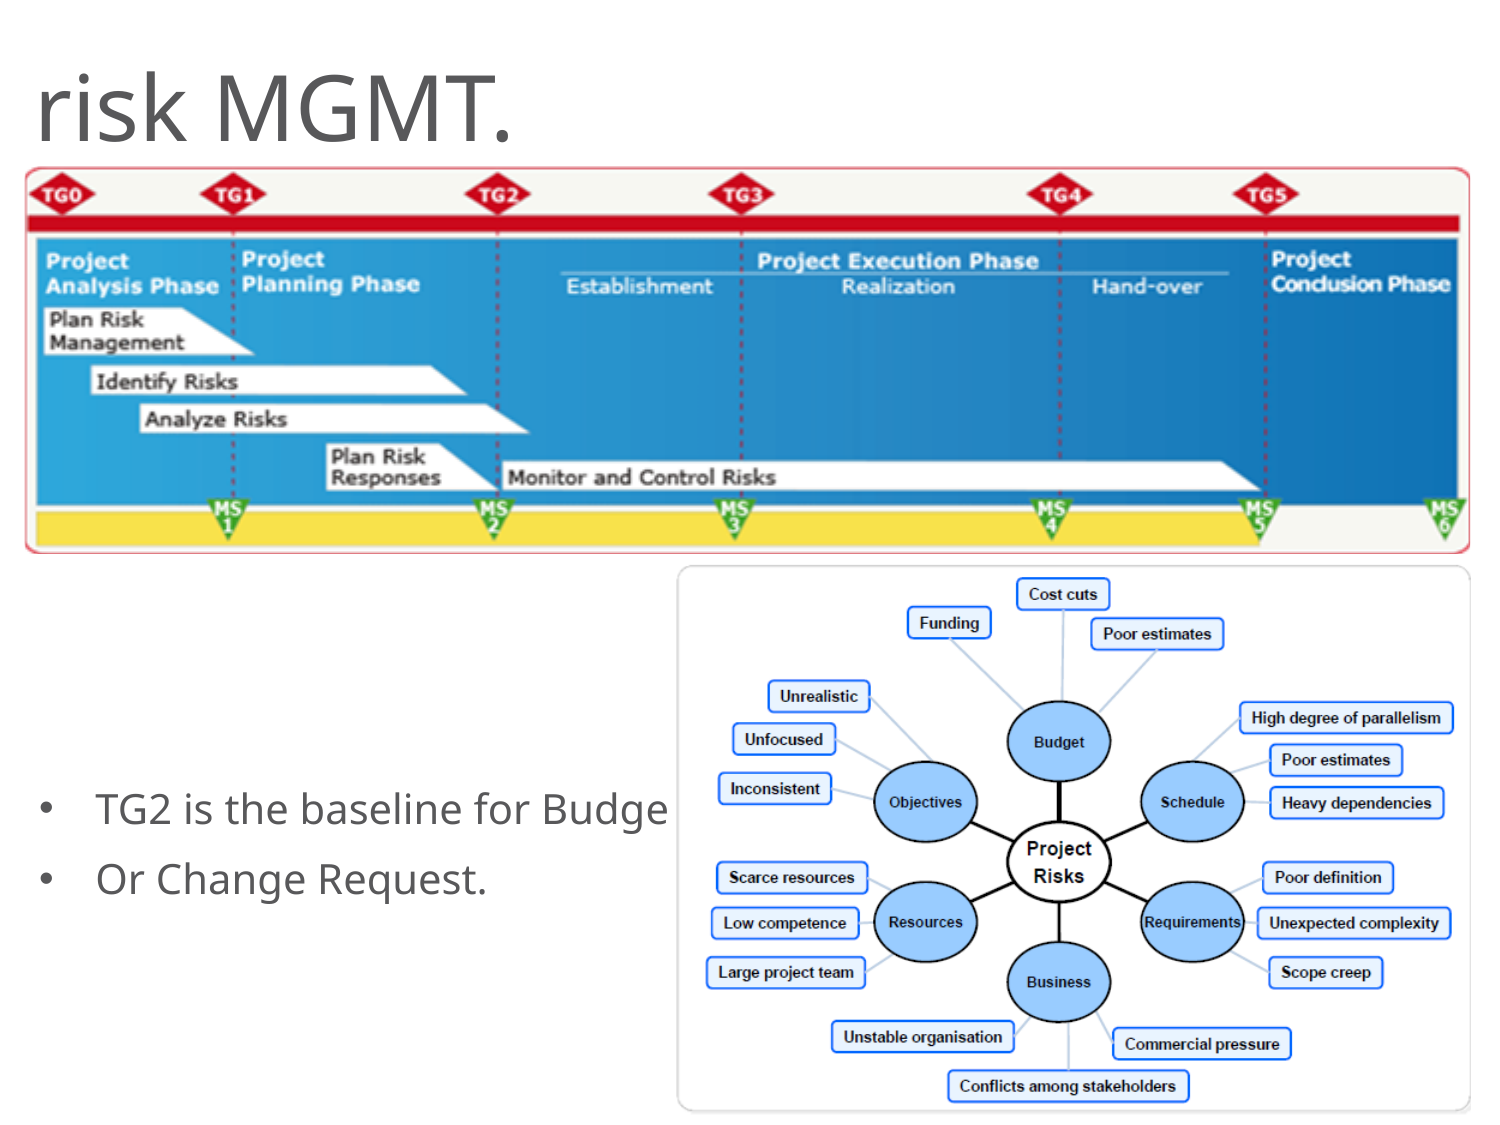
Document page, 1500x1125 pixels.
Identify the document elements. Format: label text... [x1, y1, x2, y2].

title risk MGMT. [22, 27, 1365, 166]
text_box TG2 is the baseline for Budget. Or Change Request. [24, 775, 663, 911]
picture [668, 564, 1471, 1118]
picture [24, 165, 1471, 554]
